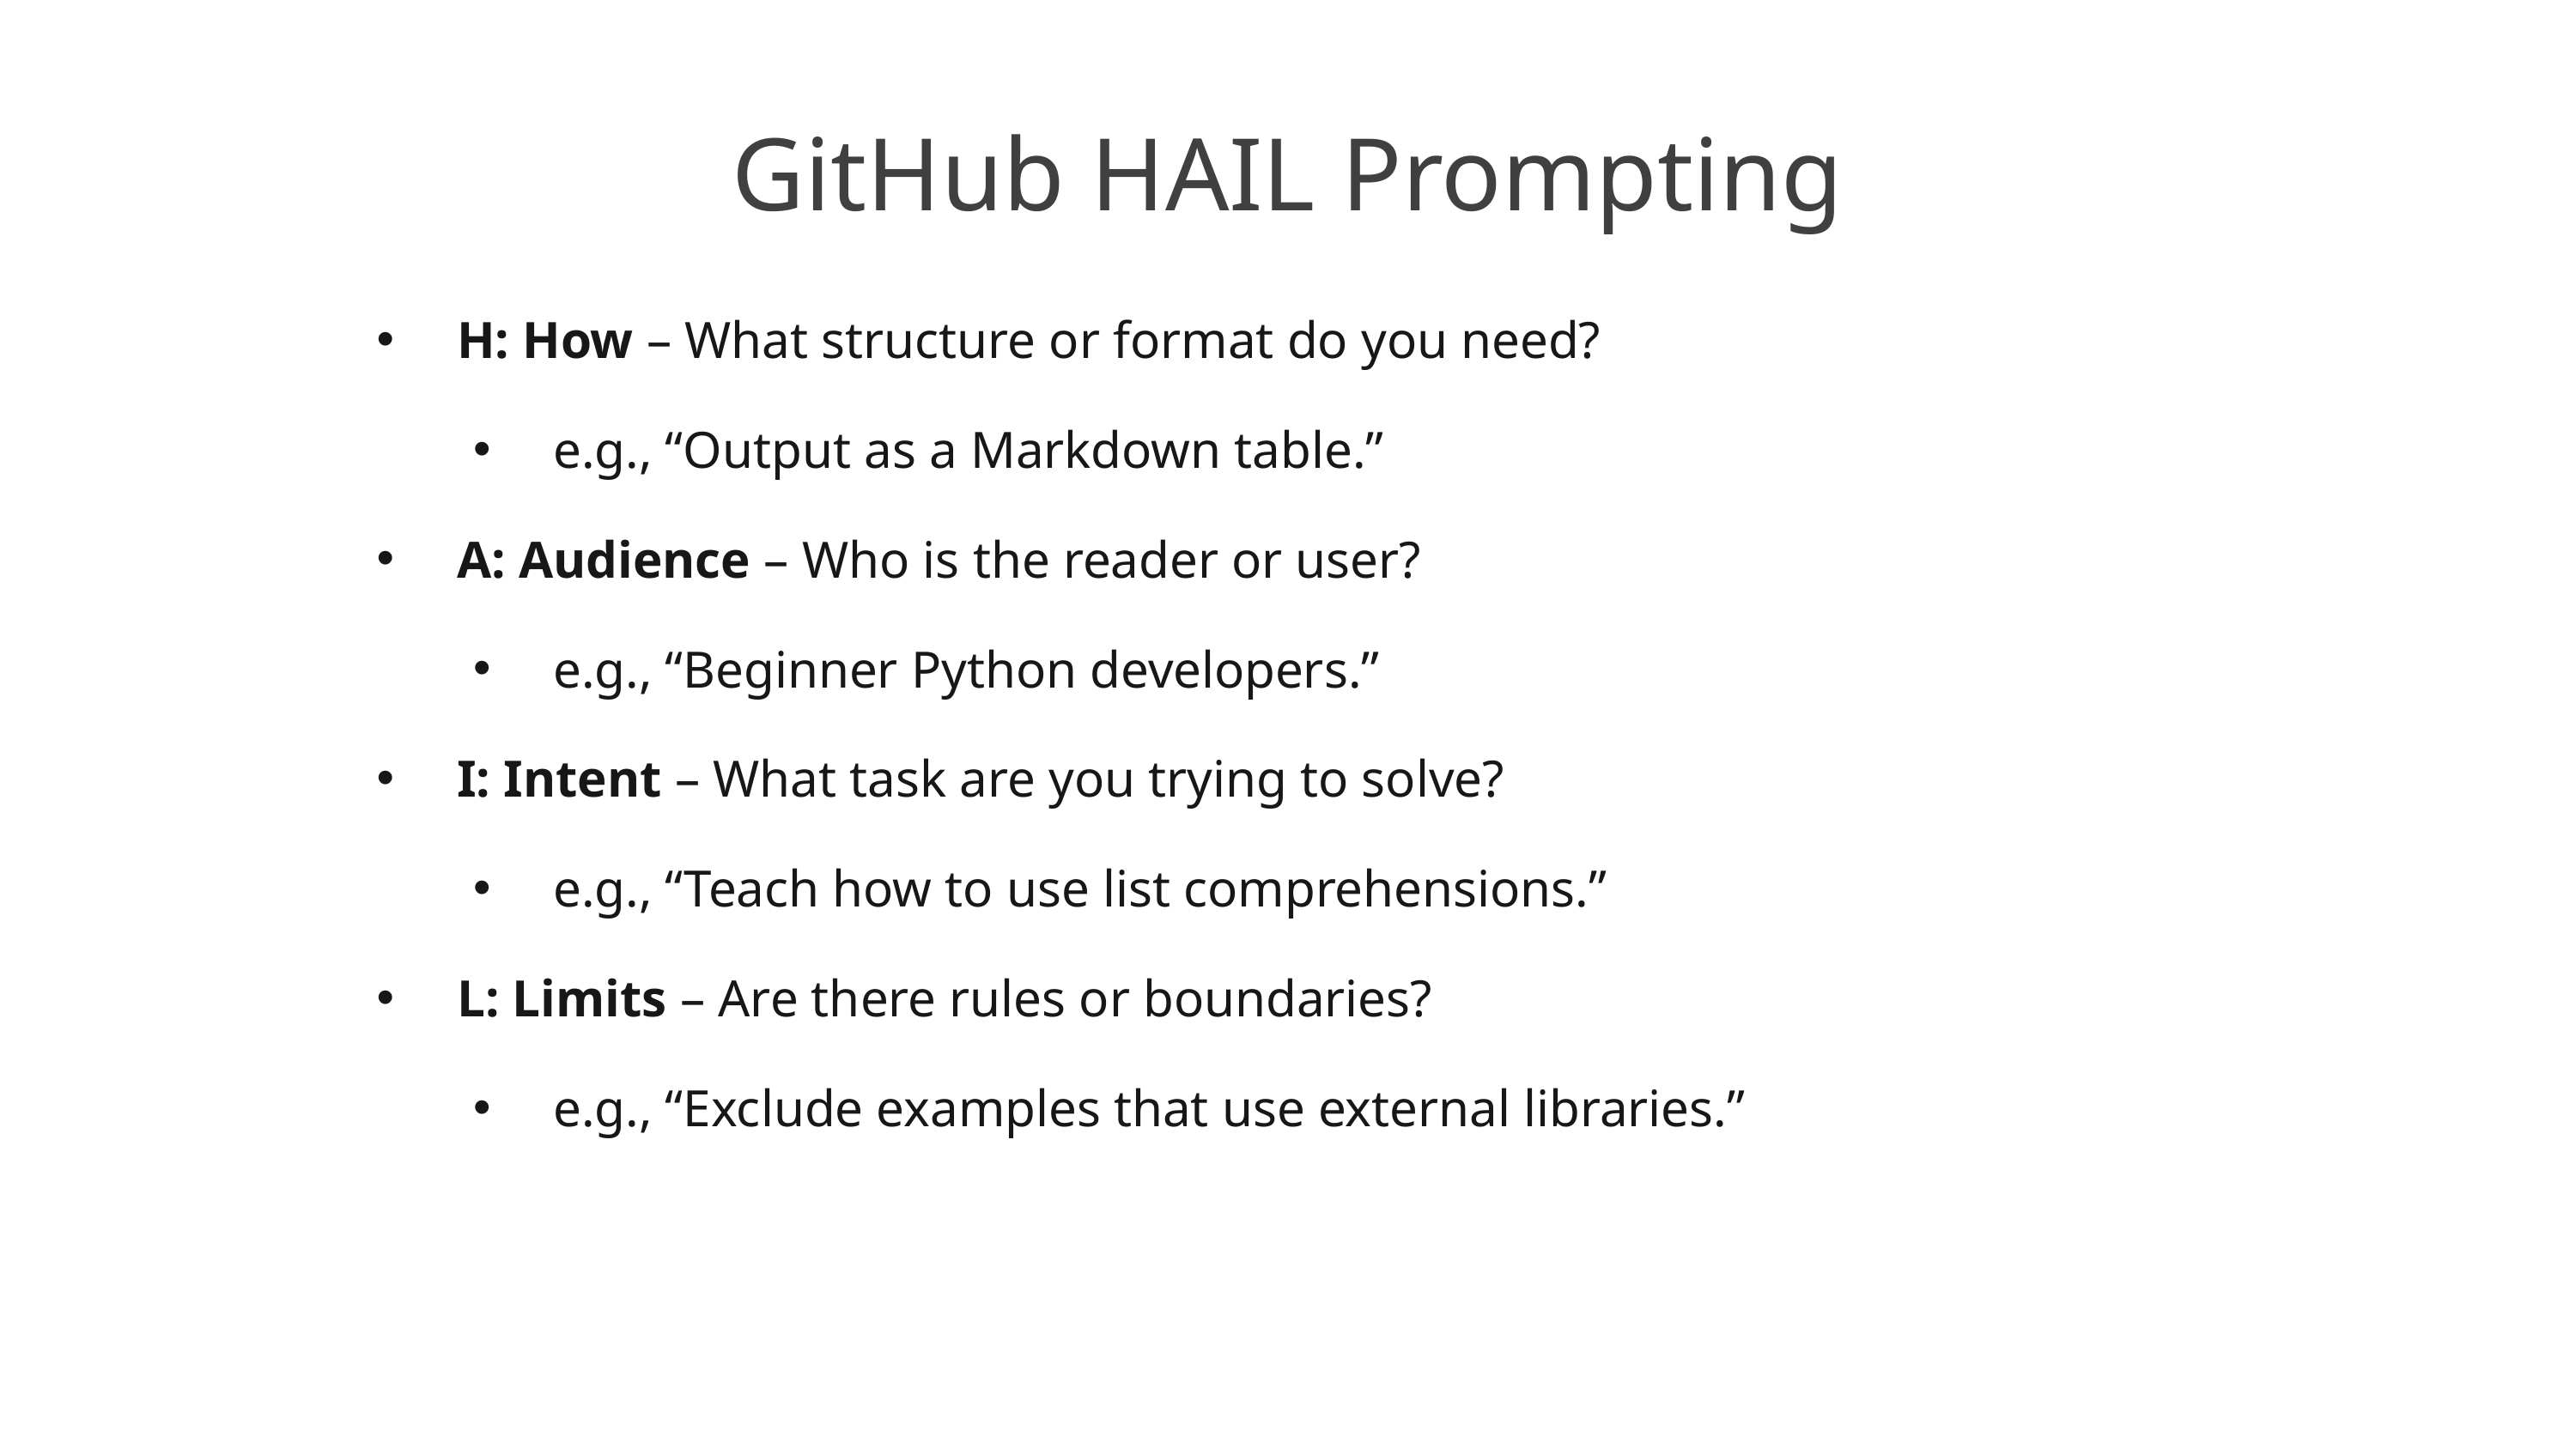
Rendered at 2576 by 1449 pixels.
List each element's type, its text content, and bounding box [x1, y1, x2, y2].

title GitHub HAIL Prompting [177, 120, 2399, 236]
text_box H: How – What structure or format do you need? e.g., “Output as a Markdown table.” A: Audience – Who is the reader or user? e.g., “Beginner Python developers.” I: Intent – What task are you trying to solve? e.g., “Teach how to use list comprehensions.” L: Limits – Are there rules or boundaries? e.g., “Exclude examples that use external libraries.” [376, 273, 2162, 866]
